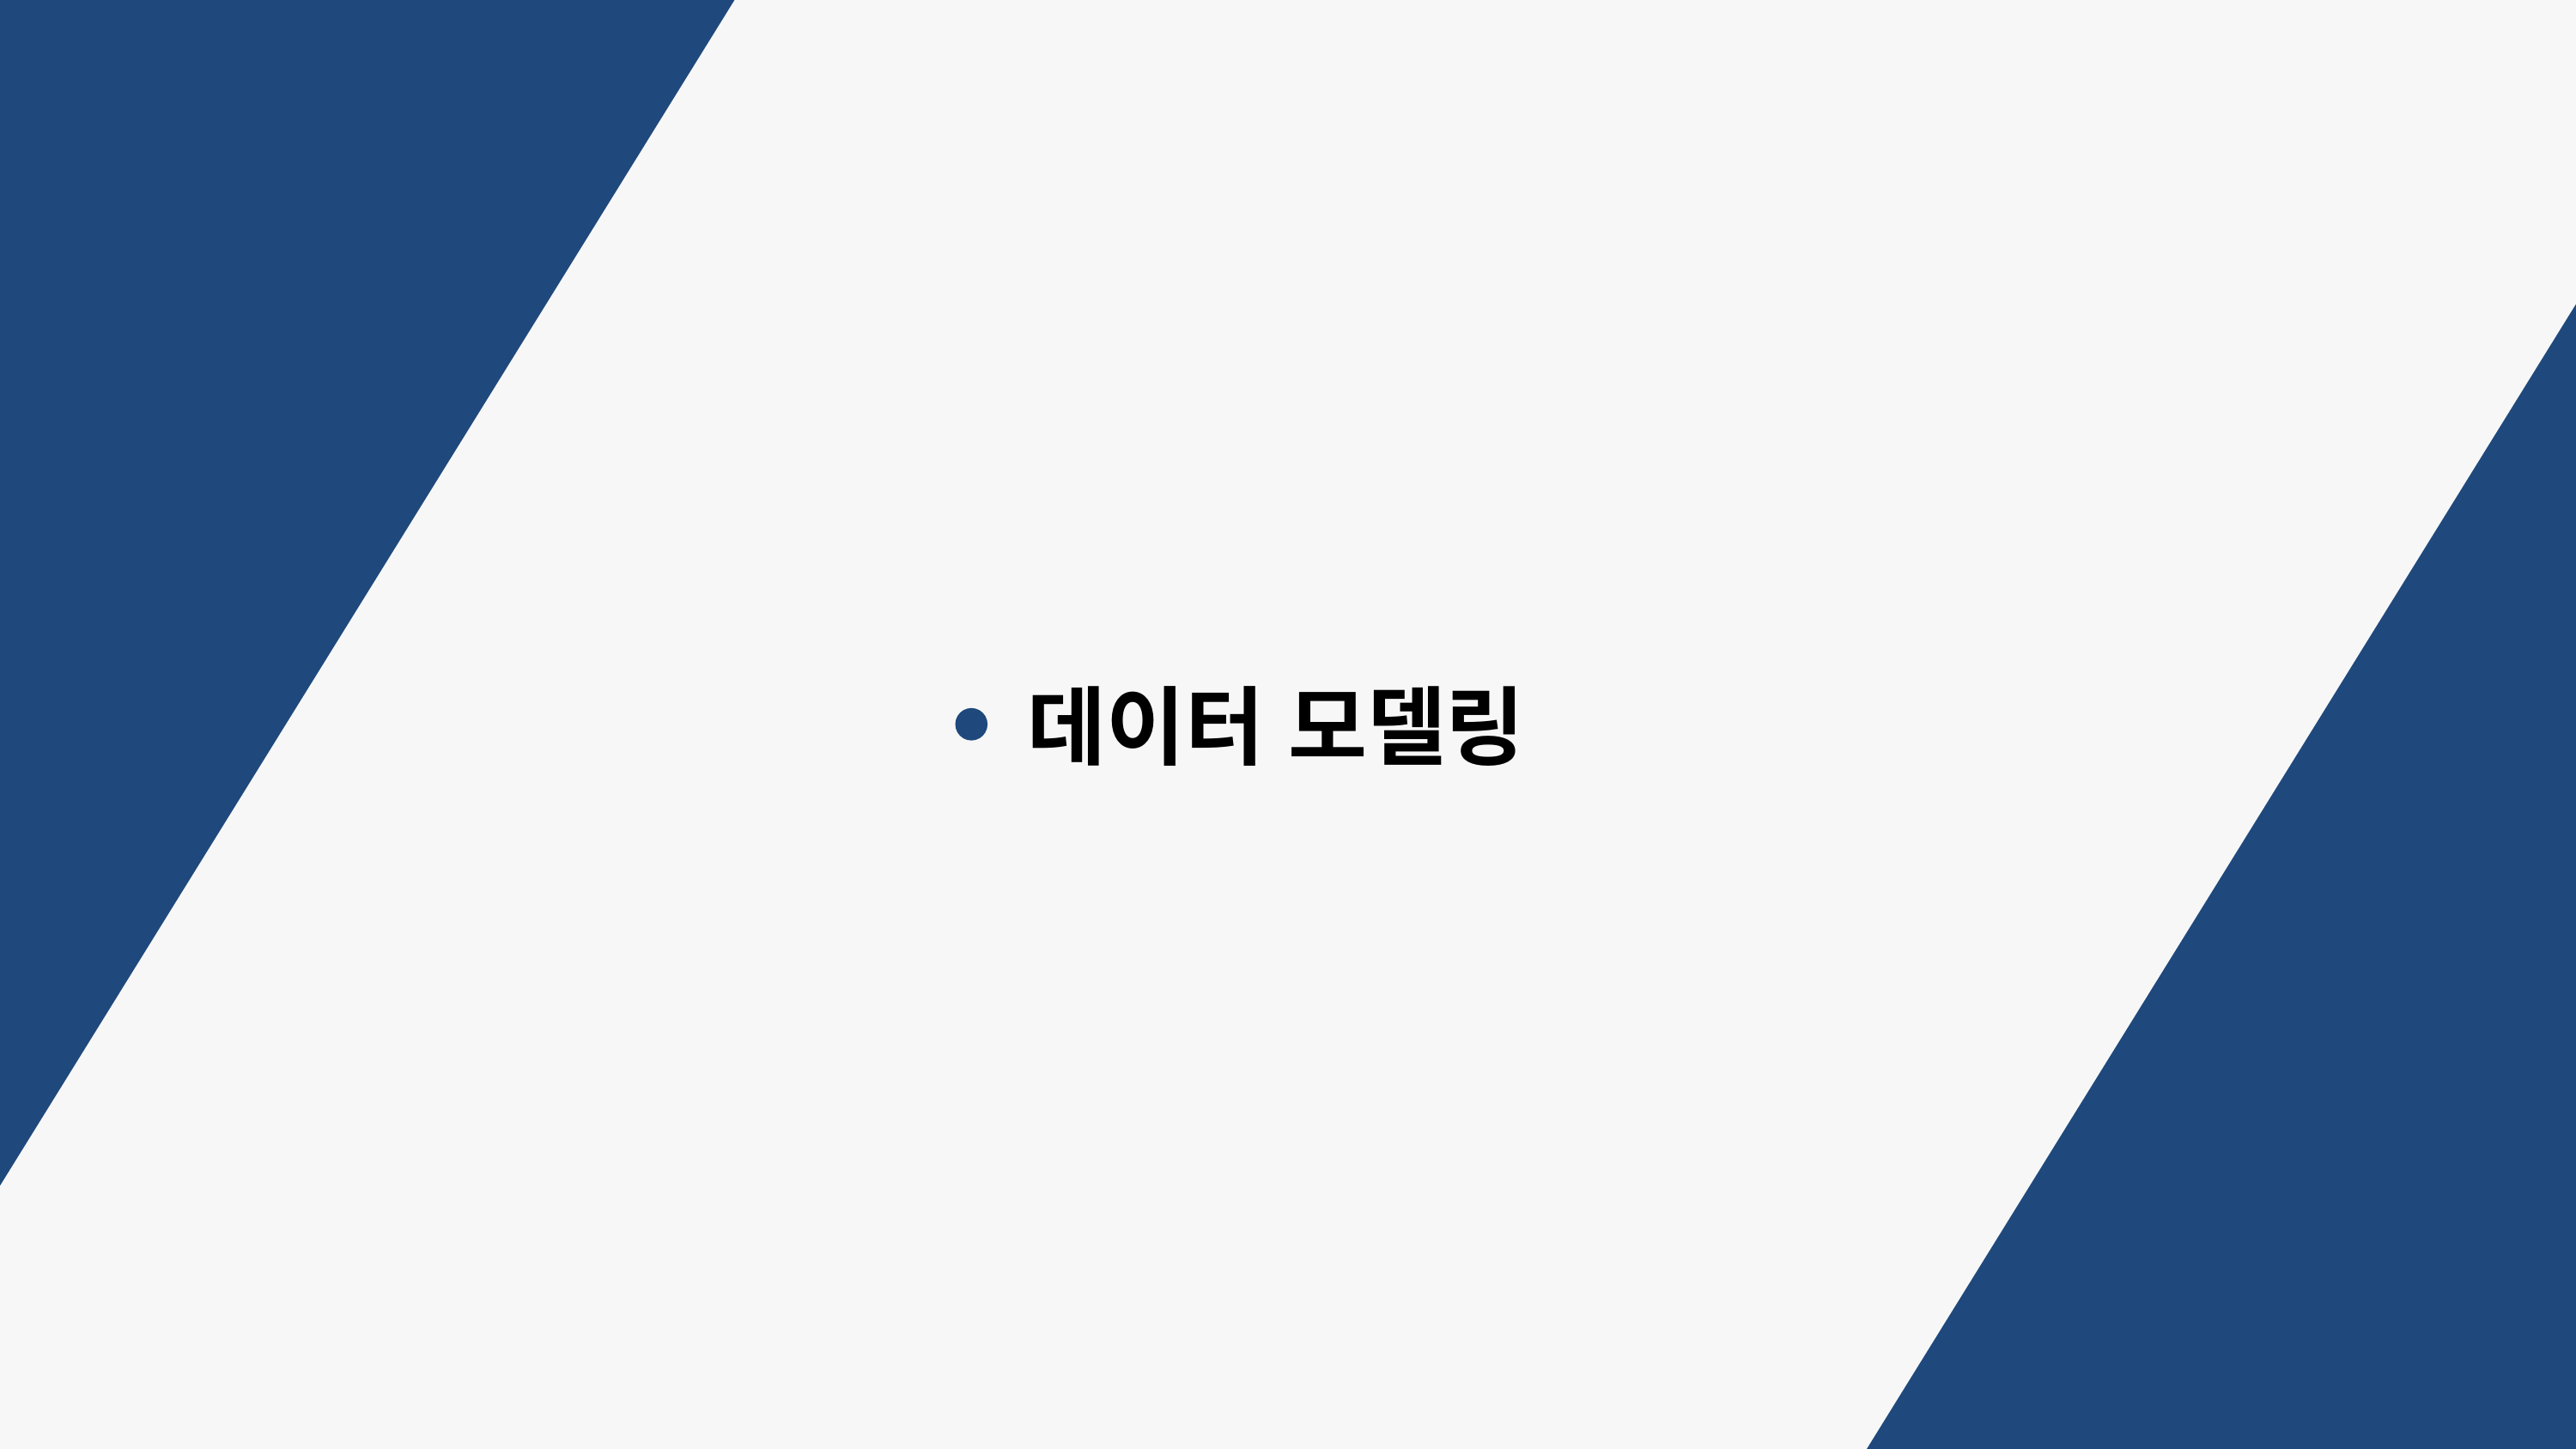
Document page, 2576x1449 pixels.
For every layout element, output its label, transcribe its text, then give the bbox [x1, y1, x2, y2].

text_box 데이터 모델링 [1014, 686, 1562, 762]
text_box [0, 0, 2576, 1449]
text_box [953, 706, 990, 743]
